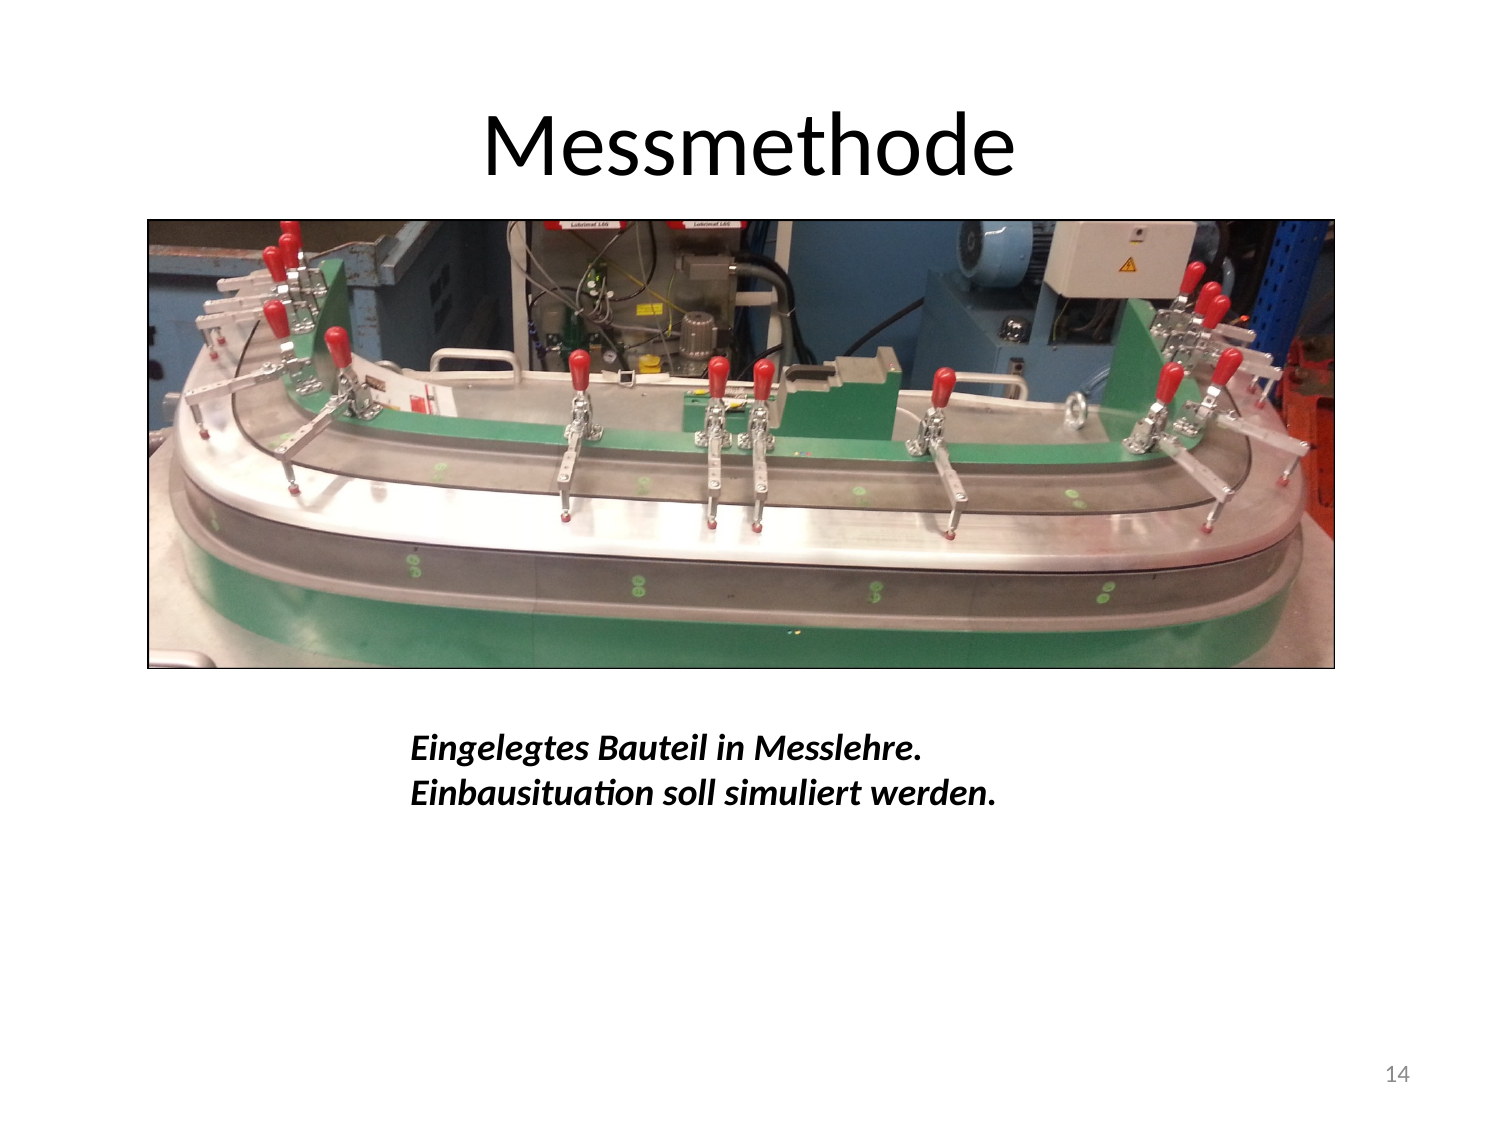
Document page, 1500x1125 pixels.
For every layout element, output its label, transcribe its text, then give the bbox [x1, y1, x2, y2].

text_box Eingelegtes Bauteil in Messlehre. Einbausituation soll simuliert werden. [395, 715, 1081, 821]
slide_number 14 [1074, 1042, 1425, 1103]
title Messmethode [75, 45, 1425, 233]
picture [147, 219, 1336, 670]
